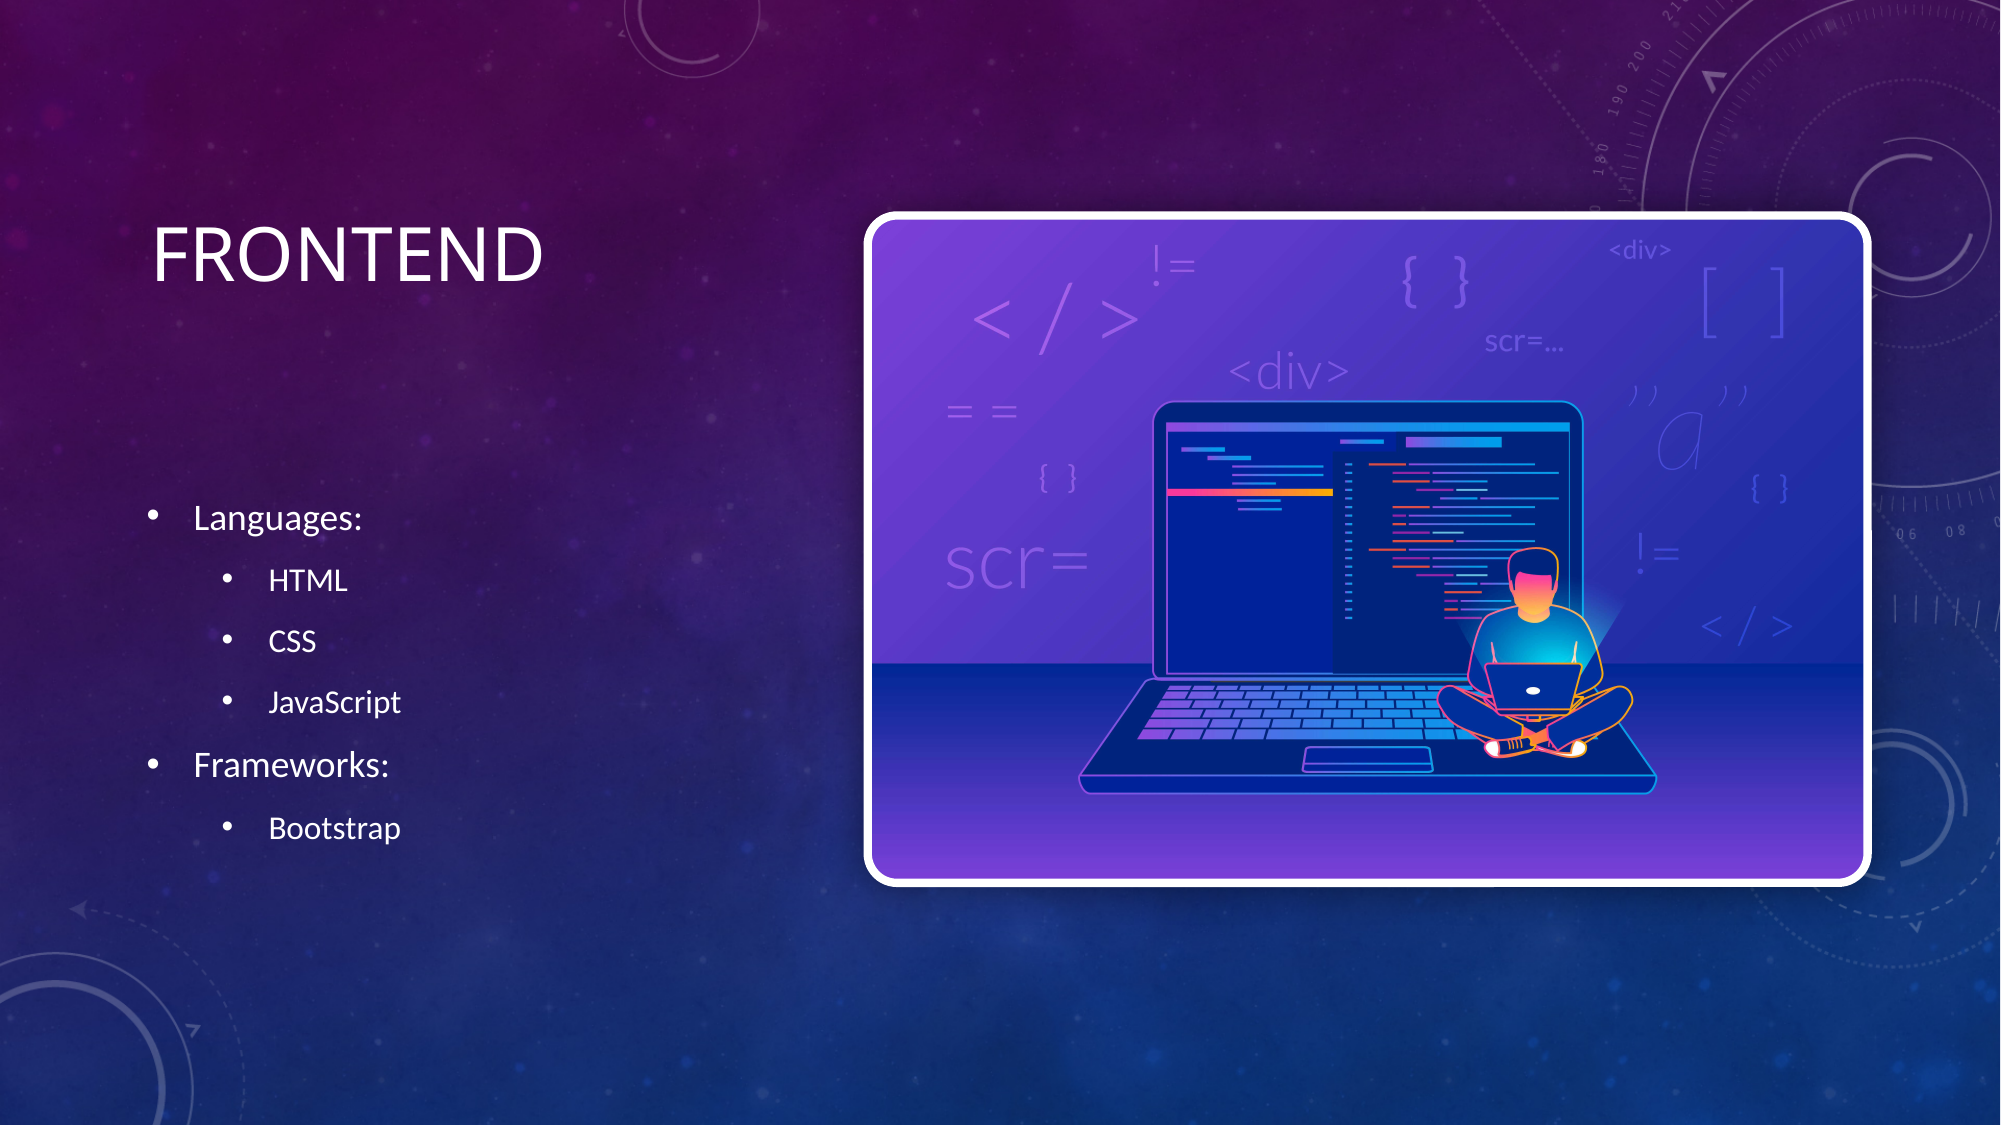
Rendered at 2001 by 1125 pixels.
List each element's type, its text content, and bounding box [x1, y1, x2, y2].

picture [0, 0, 2001, 1125]
list Languages: HTML CSS JavaScript Frameworks: Bootstrap [131, 370, 789, 968]
title Frontend [135, 132, 789, 370]
